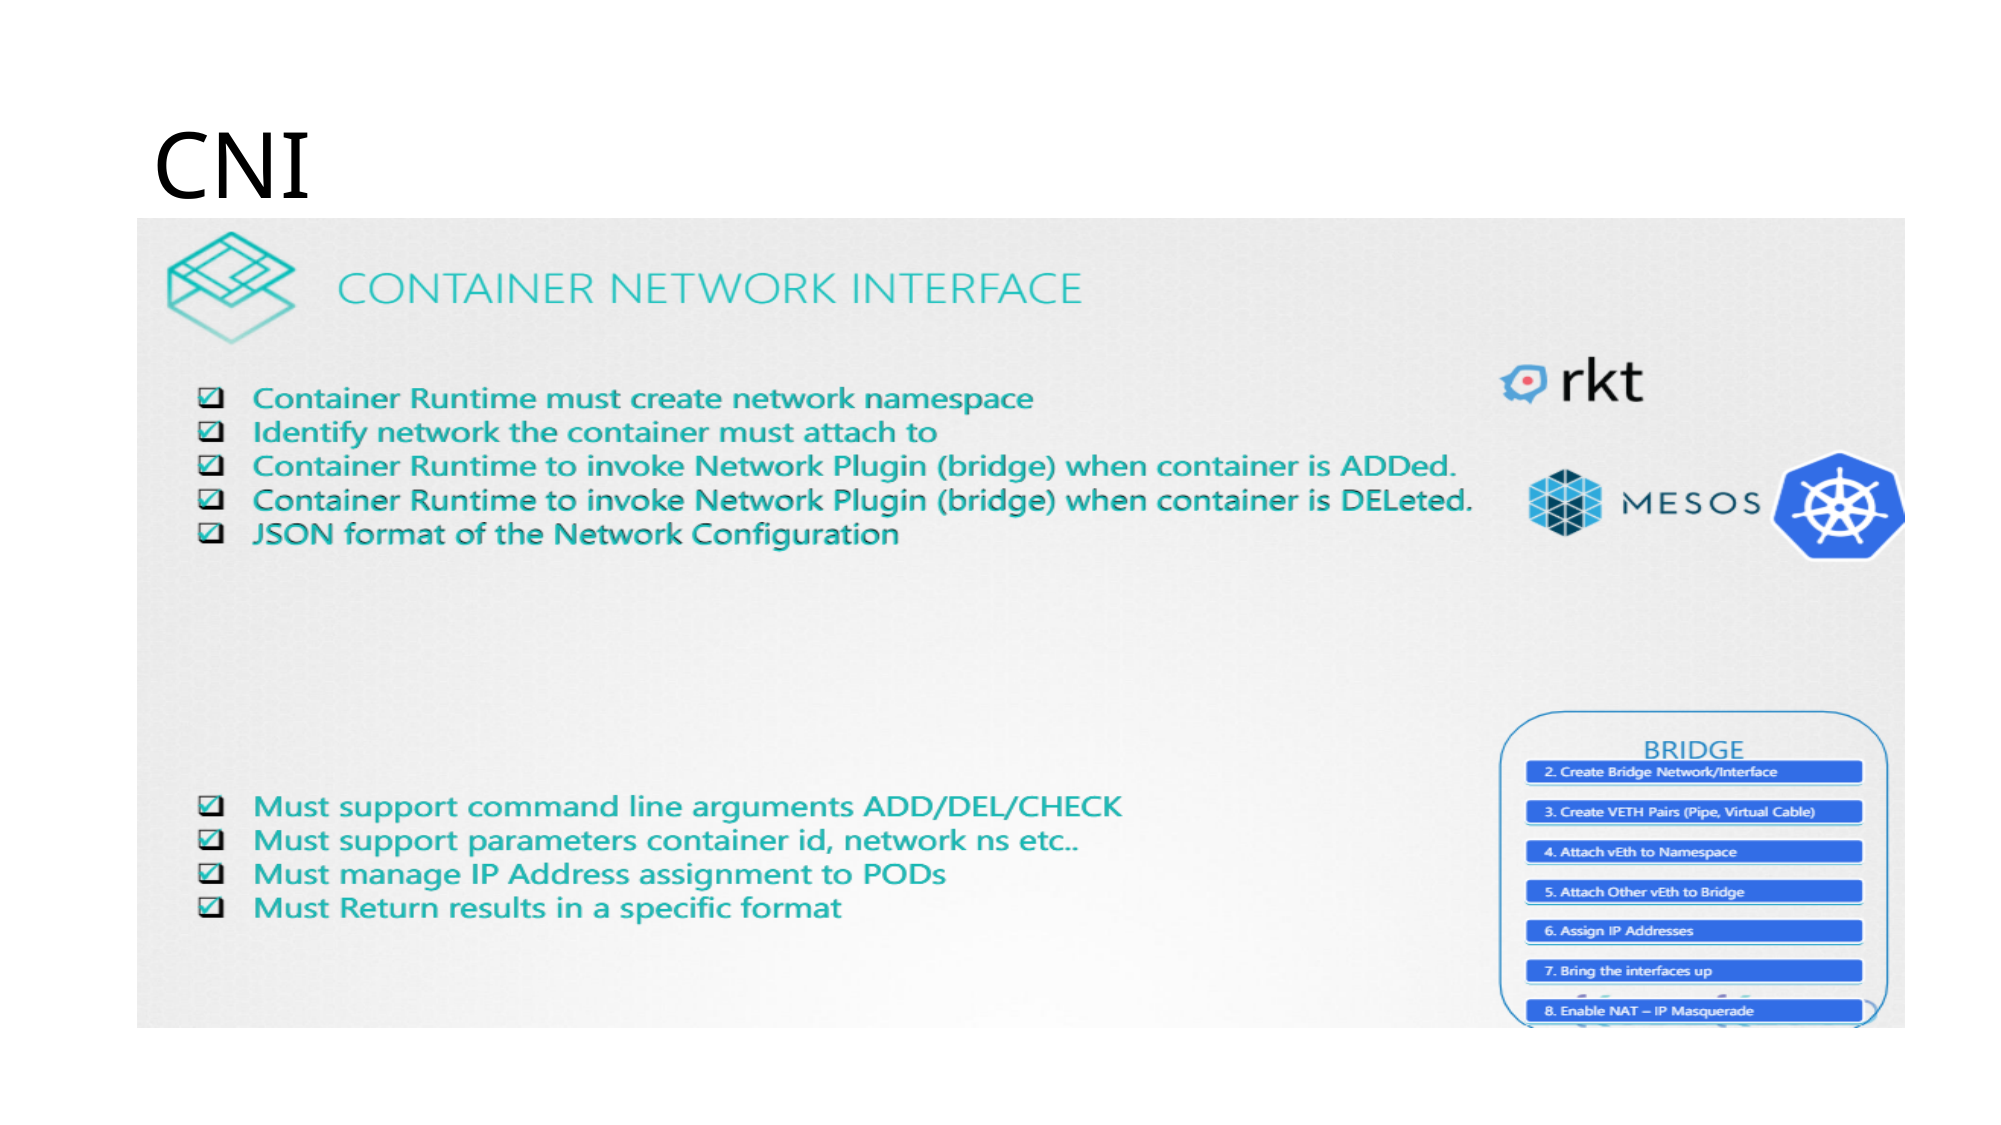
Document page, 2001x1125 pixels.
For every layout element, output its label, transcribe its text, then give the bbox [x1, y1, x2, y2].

picture [136, 217, 1905, 1028]
title CNI [137, 59, 1863, 217]
